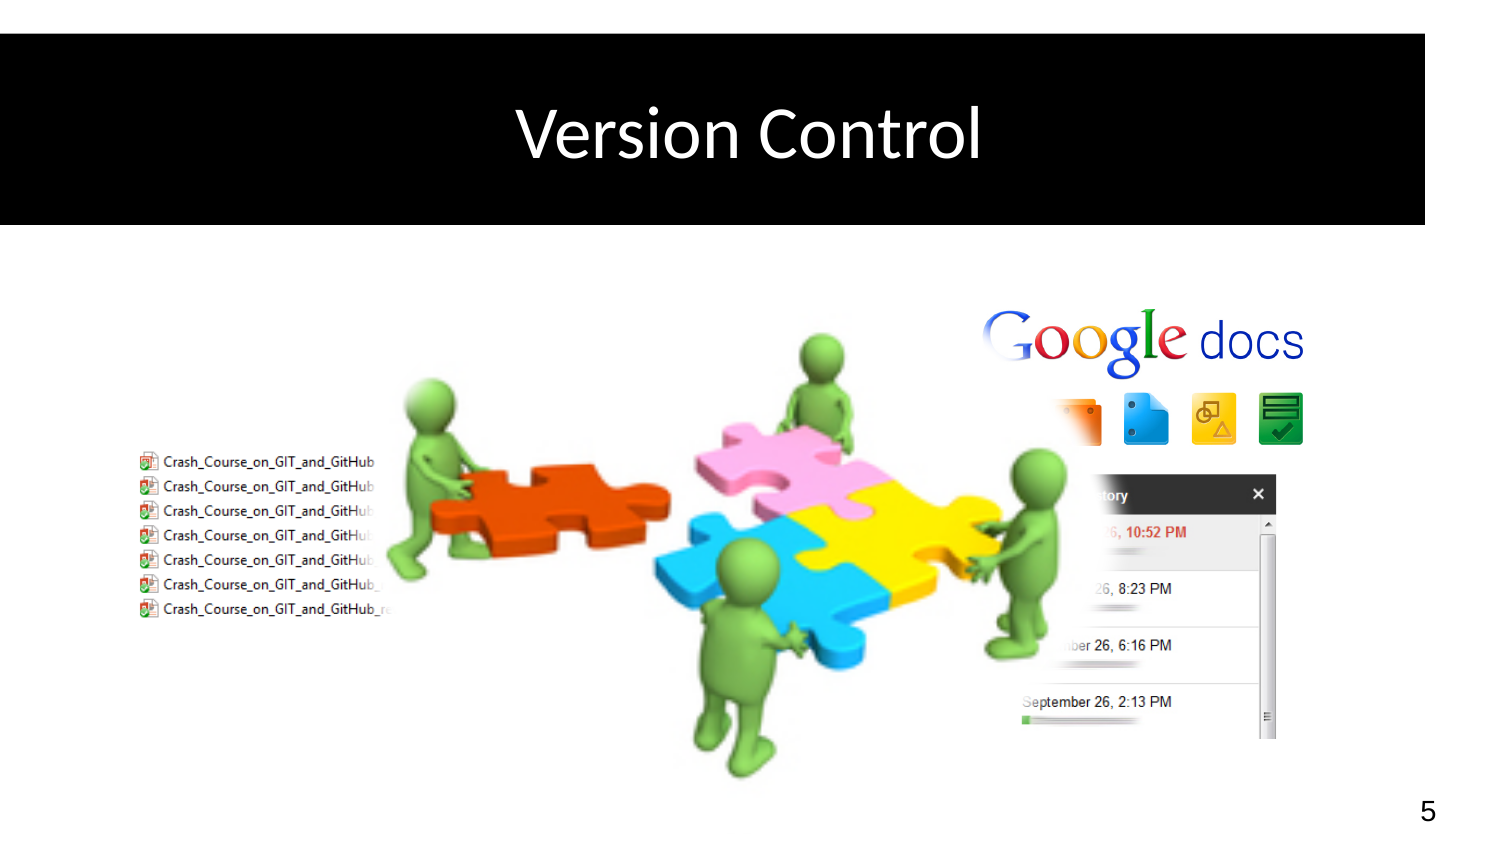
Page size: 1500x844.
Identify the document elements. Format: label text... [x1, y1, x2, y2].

title Version Control [75, 33, 1425, 223]
picture [132, 234, 1137, 834]
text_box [1143, 309, 1303, 739]
